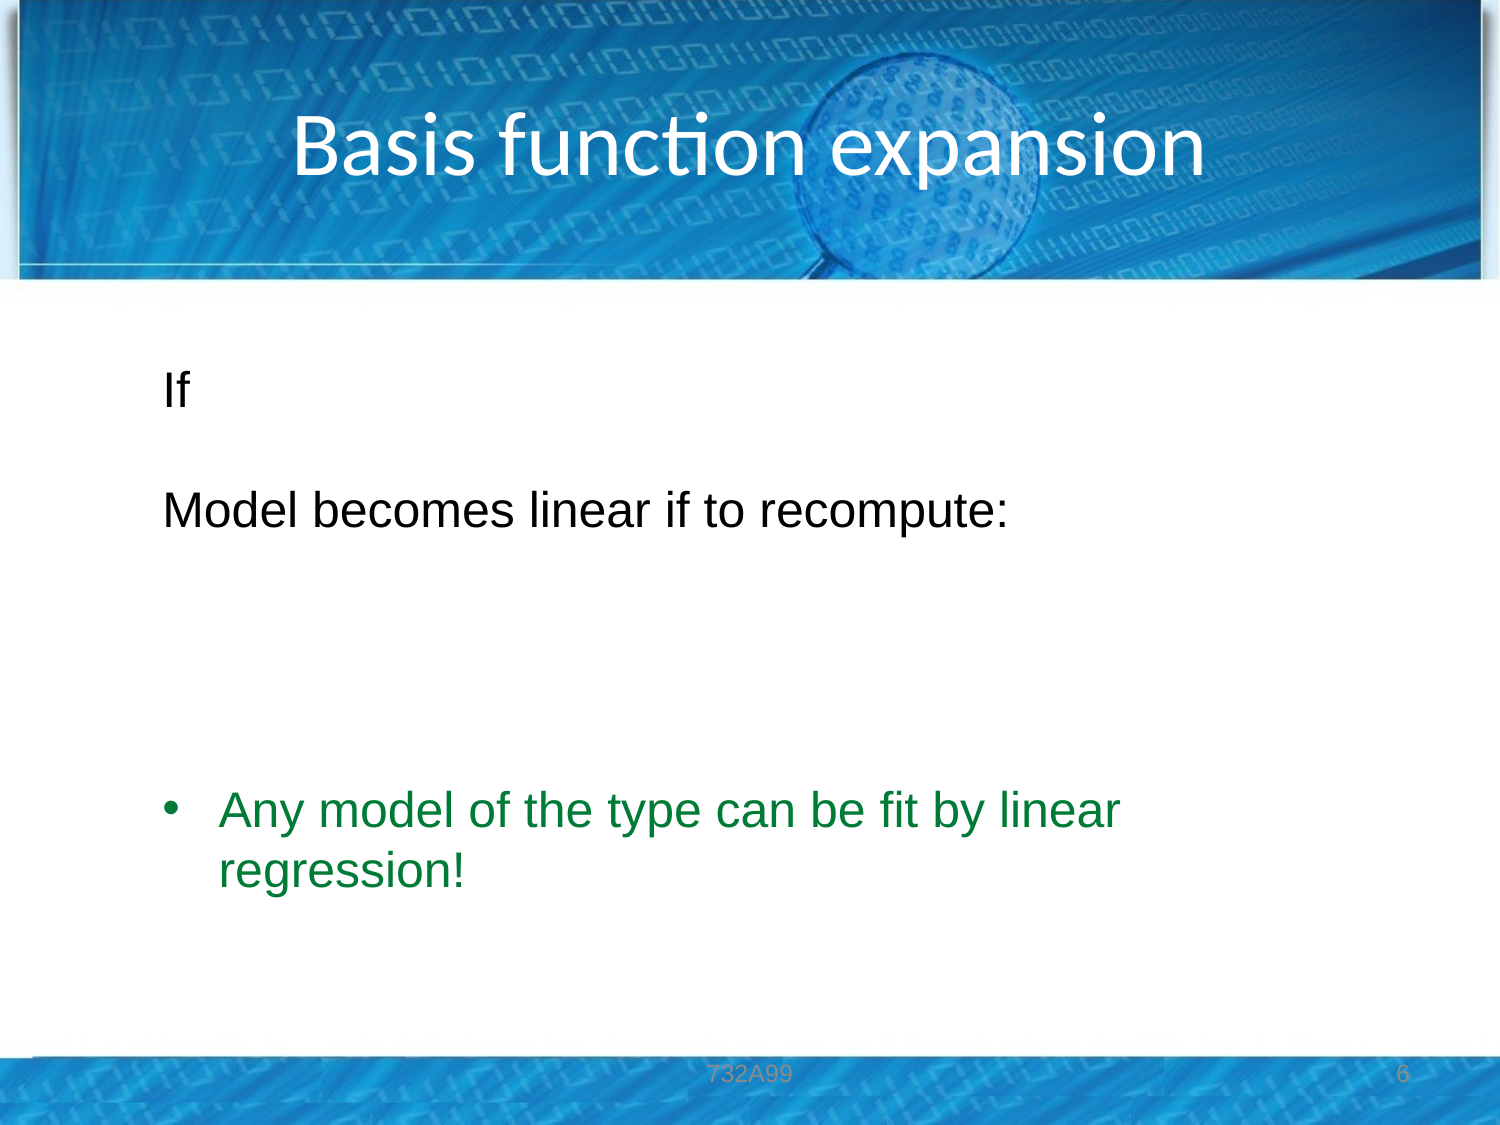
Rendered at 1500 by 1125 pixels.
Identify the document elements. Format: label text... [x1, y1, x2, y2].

footer 732A99 [512, 1042, 988, 1103]
picture [0, 0, 1500, 1125]
slide_number 6 [1074, 1042, 1425, 1103]
title Basis function expansion [75, 45, 1425, 233]
